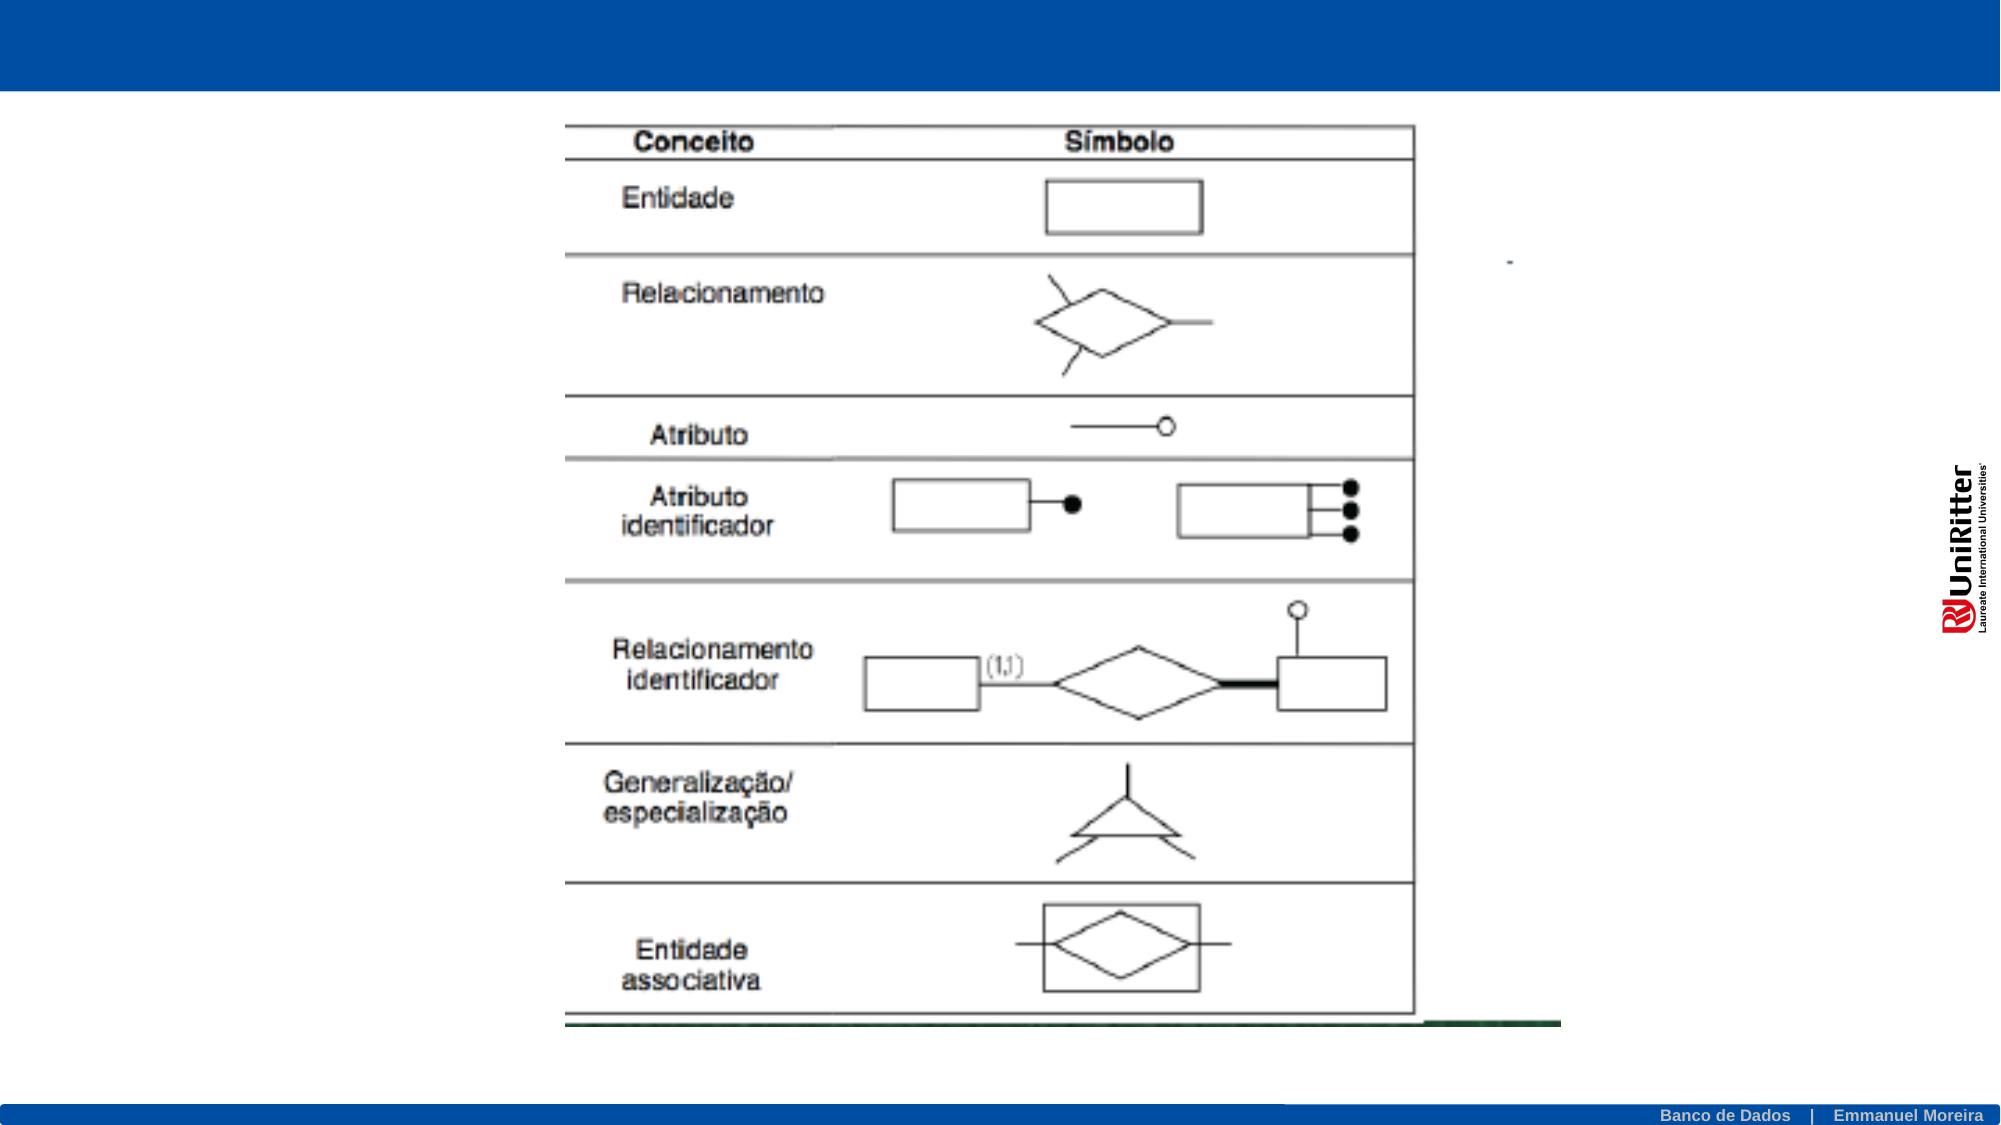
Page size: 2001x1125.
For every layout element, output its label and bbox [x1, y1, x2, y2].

picture [1932, 457, 2000, 644]
picture [565, 120, 1561, 1027]
